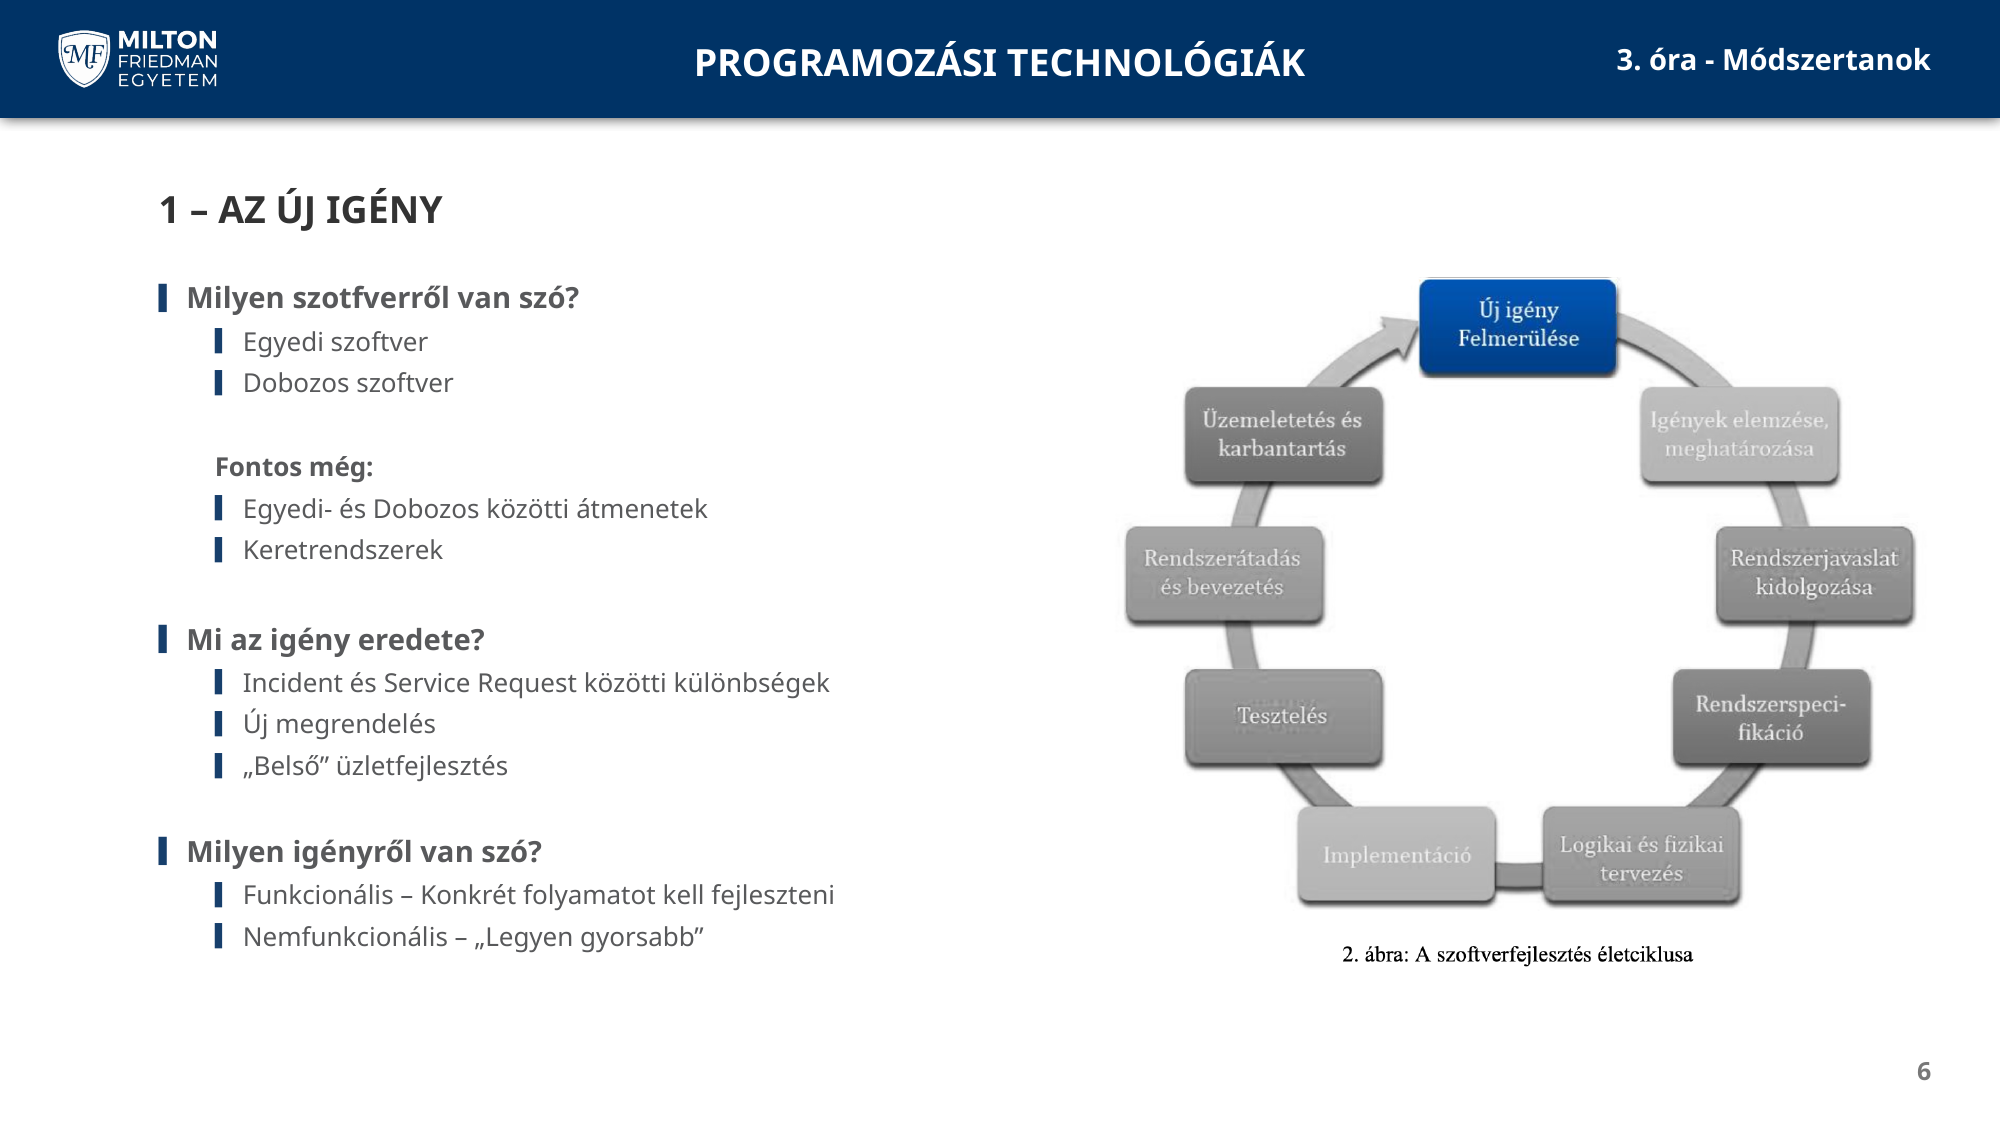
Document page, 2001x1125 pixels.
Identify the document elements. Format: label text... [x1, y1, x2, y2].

text_box 3. óra - Módszertanok [1541, 33, 1947, 84]
picture [1067, 239, 2000, 978]
text_box [0, 0, 2000, 120]
slide_number 5 [1496, 1043, 1947, 1103]
picture [58, 29, 218, 89]
text_box PROGRAMOZÁSI TECHNOLÓGIÁK [608, 31, 1392, 92]
text_box 1 – AZ ÚJ IGÉNY [143, 179, 1392, 239]
text_box Milyen szotfverről van szó? Egyedi szoftver Dobozos szoftver Fontos még: Egyedi- és Dobozos közötti átmenetek Keretrendszerek Mi az igény eredete? Incident és Service Request közötti különbségek Új megrendelés „Belső” üzletfejlesztés Milyen igényről van szó? Funkcionális – Konkrét folyamatot kell fejleszteni Nemfunkcionális – „Legyen gyorsabb” [143, 272, 1947, 1043]
